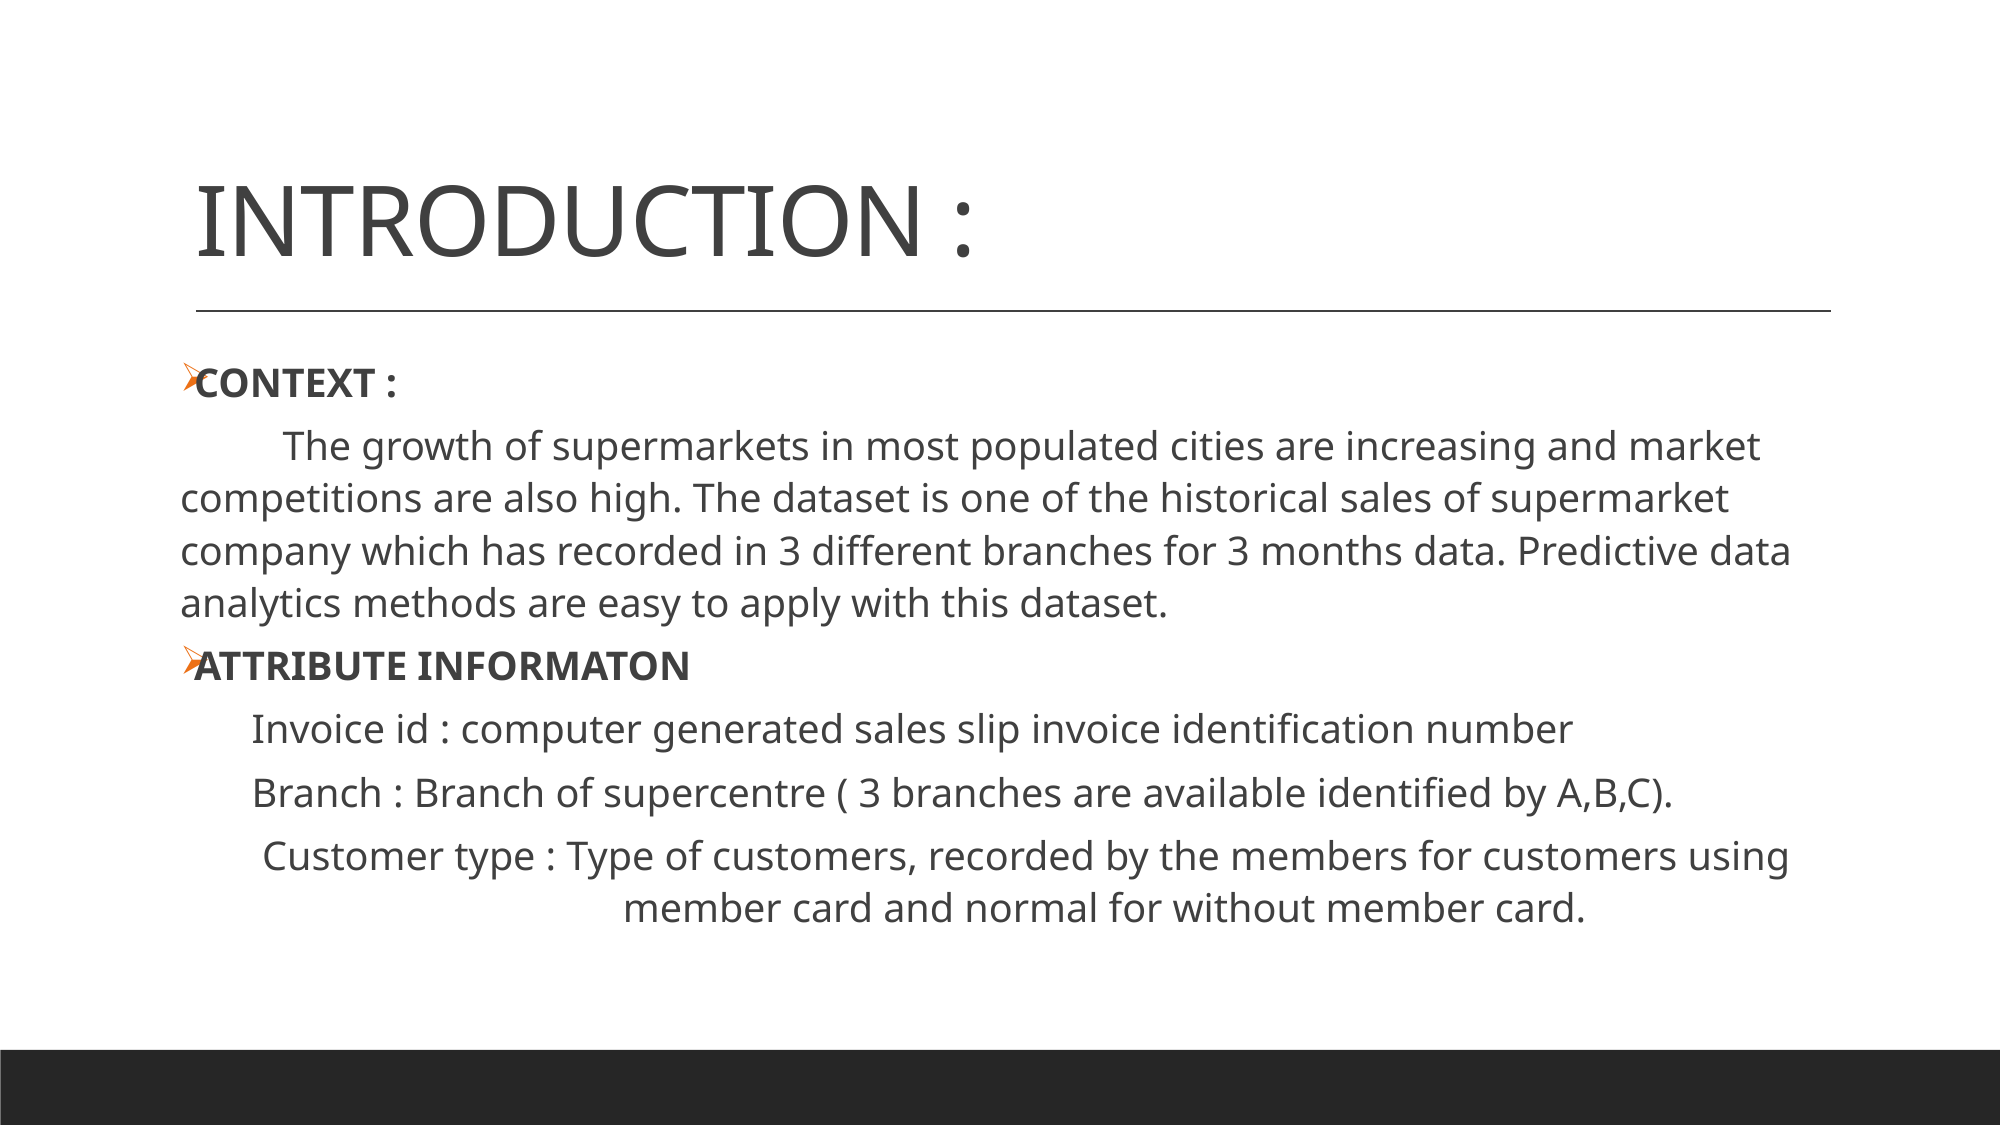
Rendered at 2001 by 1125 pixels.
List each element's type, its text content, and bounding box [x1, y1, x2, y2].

title INTRODUCTION : [180, 47, 1830, 285]
list CONTEXT : The growth of supermarkets in most populated cities are increasing and market competitions are also high. The dataset is one of the historical sales of supermarket company which has recorded in 3 different branches for 3 months data. Predictive data analytics methods are easy to apply with this dataset. ATTRIBUTE INFORMATON Invoice id : computer generated sales slip invoice identification number Branch : Branch of supercentre ( 3 branches are available identified by A,B,C). Customer type : Type of customers, recorded by the members for customers using member card and normal for without member card. [180, 345, 1830, 963]
